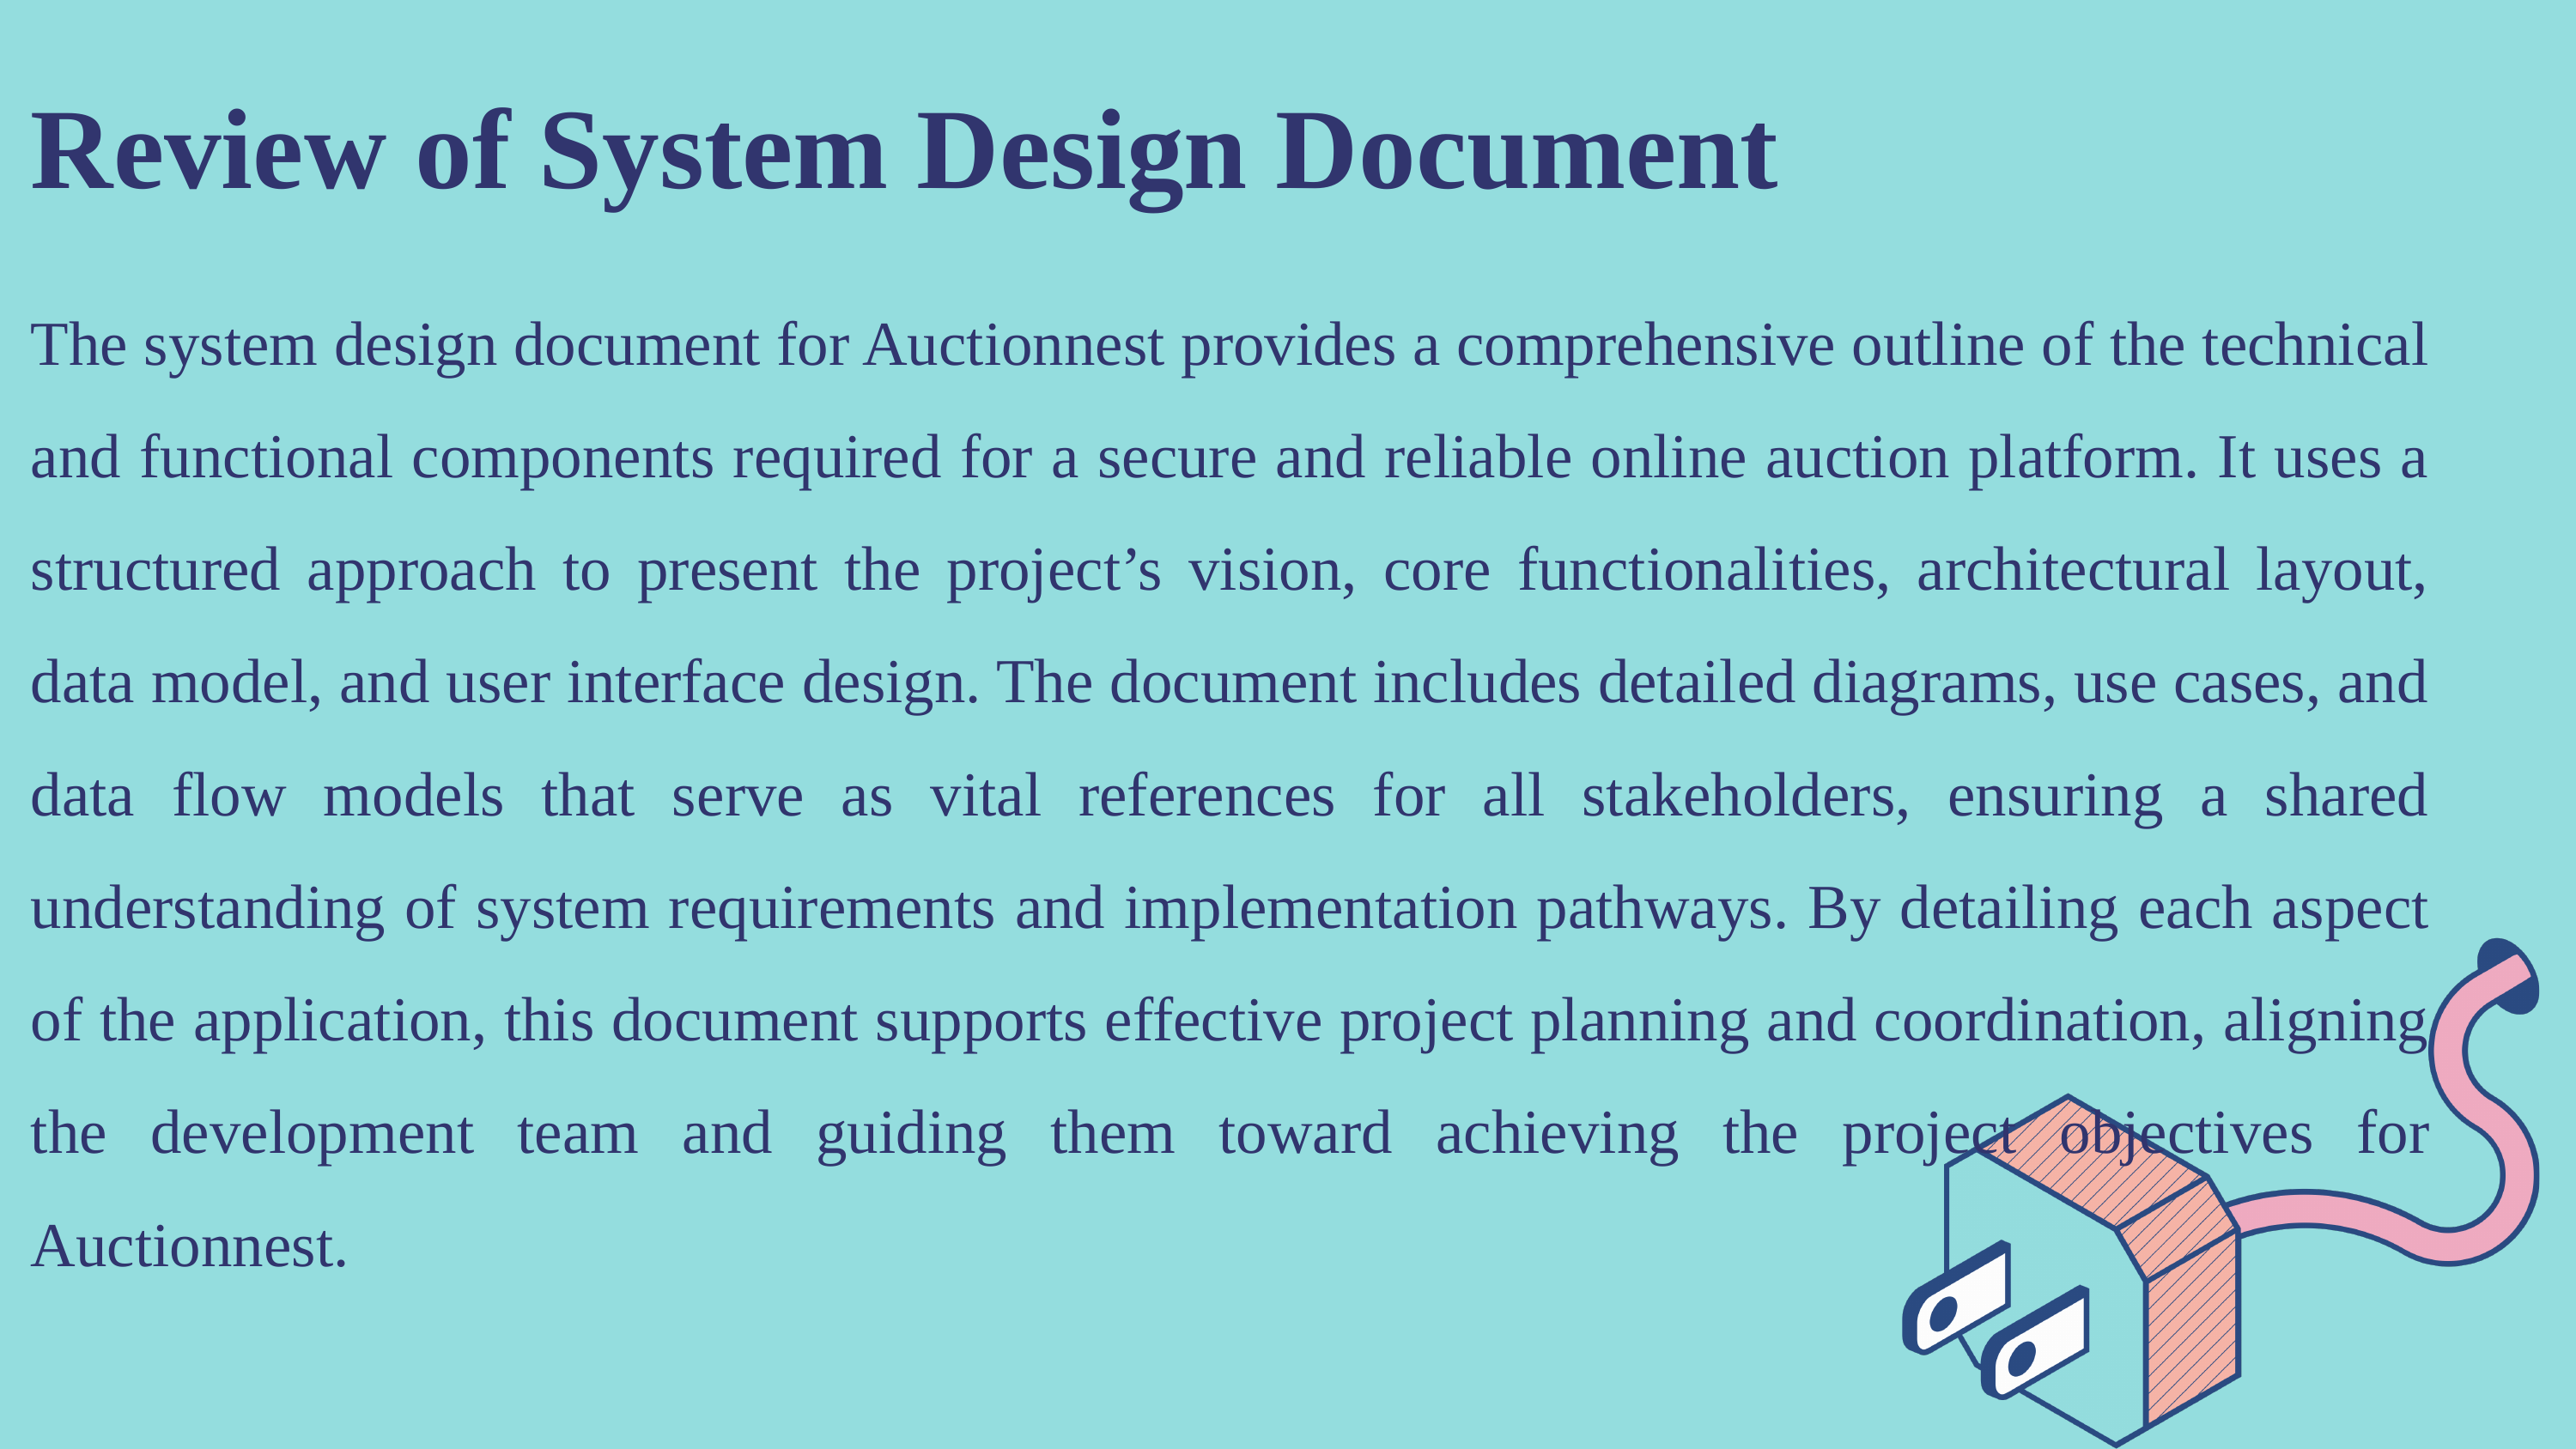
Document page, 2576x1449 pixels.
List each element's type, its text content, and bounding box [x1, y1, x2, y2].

text_box The system design document for Auctionnest provides a comprehensive outline of the technical and functional components required for a secure and reliable online auction platform. It uses a structured approach to present the project’s vision, core functionalities, architectural layout, data model, and user interface design. The document includes detailed diagrams, use cases, and data flow models that serve as vital references for all stakeholders, ensuring a shared understanding of system requirements and implementation pathways. By detailing each aspect of the application, this document supports effective project planning and coordination, aligning the development team and guiding them toward achieving the project objectives for Auctionnest. [30, 189, 2432, 1279]
text_box Review of System Design Document [30, 91, 2063, 189]
text_box [1902, 937, 2540, 1449]
